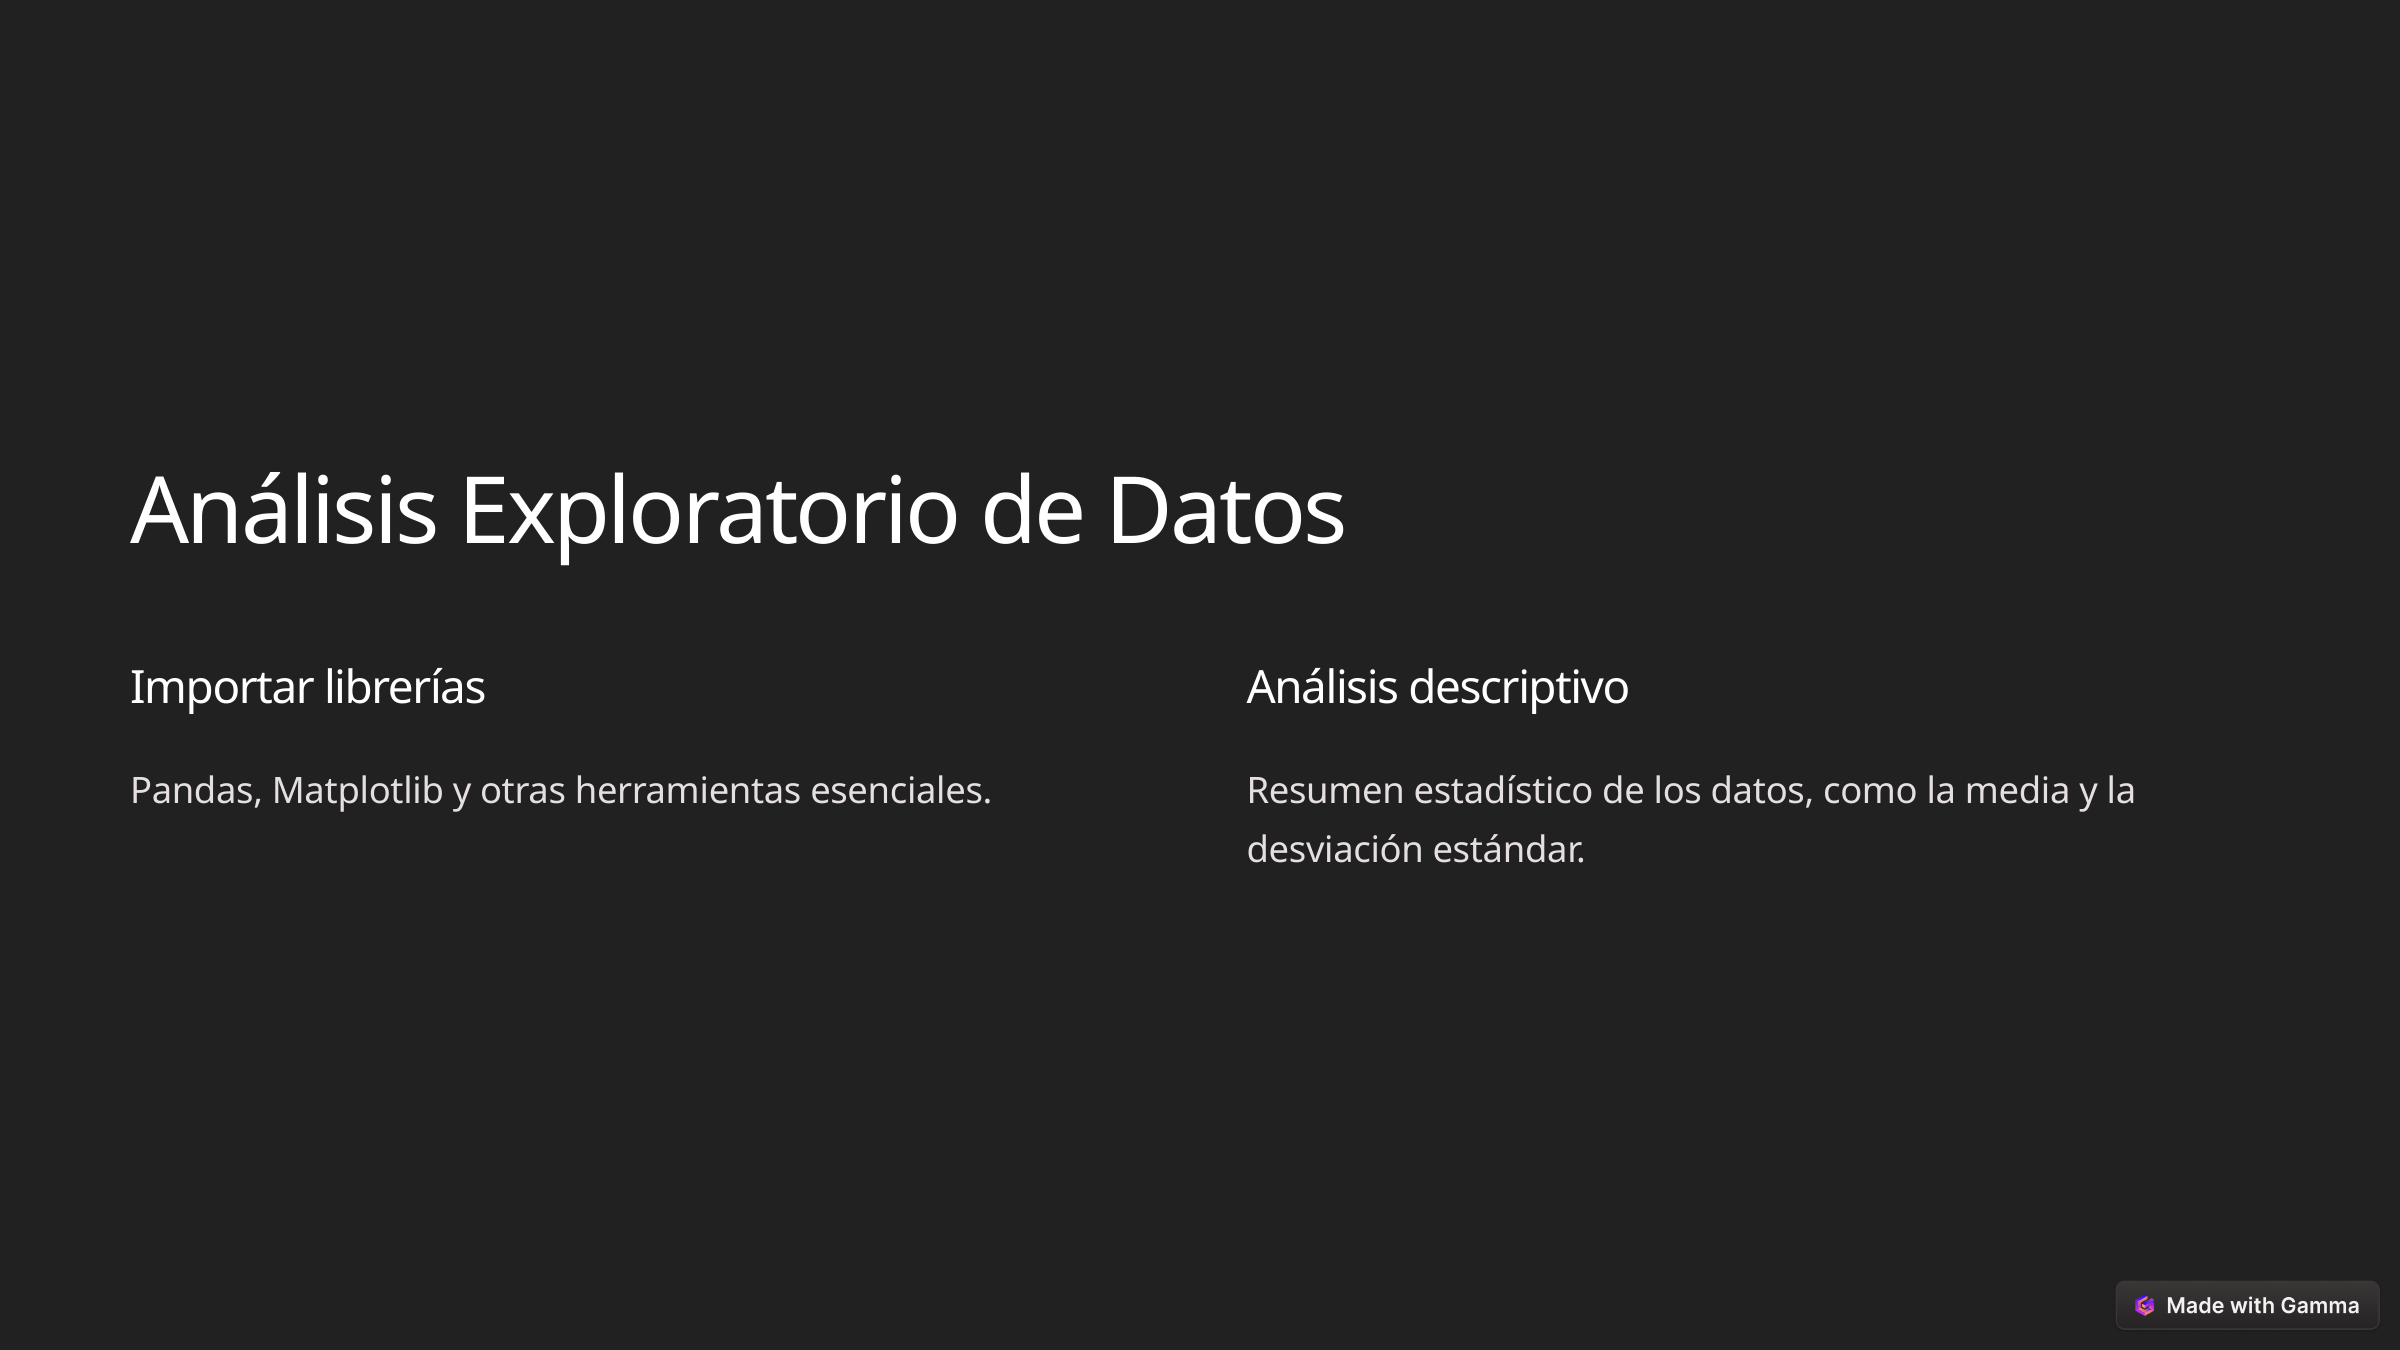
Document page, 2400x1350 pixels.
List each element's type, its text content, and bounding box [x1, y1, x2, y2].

text_box Importar librerías [130, 655, 608, 714]
text_box Pandas, Matplotlib y otras herramientas esenciales. [130, 751, 1155, 811]
text_box Análisis Exploratorio de Datos [130, 446, 1721, 563]
picture [2106, 1271, 2389, 1339]
text_box Análisis descriptivo [1246, 655, 1777, 714]
text_box Resumen estadístico de los datos, como la media y la desviación estándar. [1246, 751, 2271, 871]
